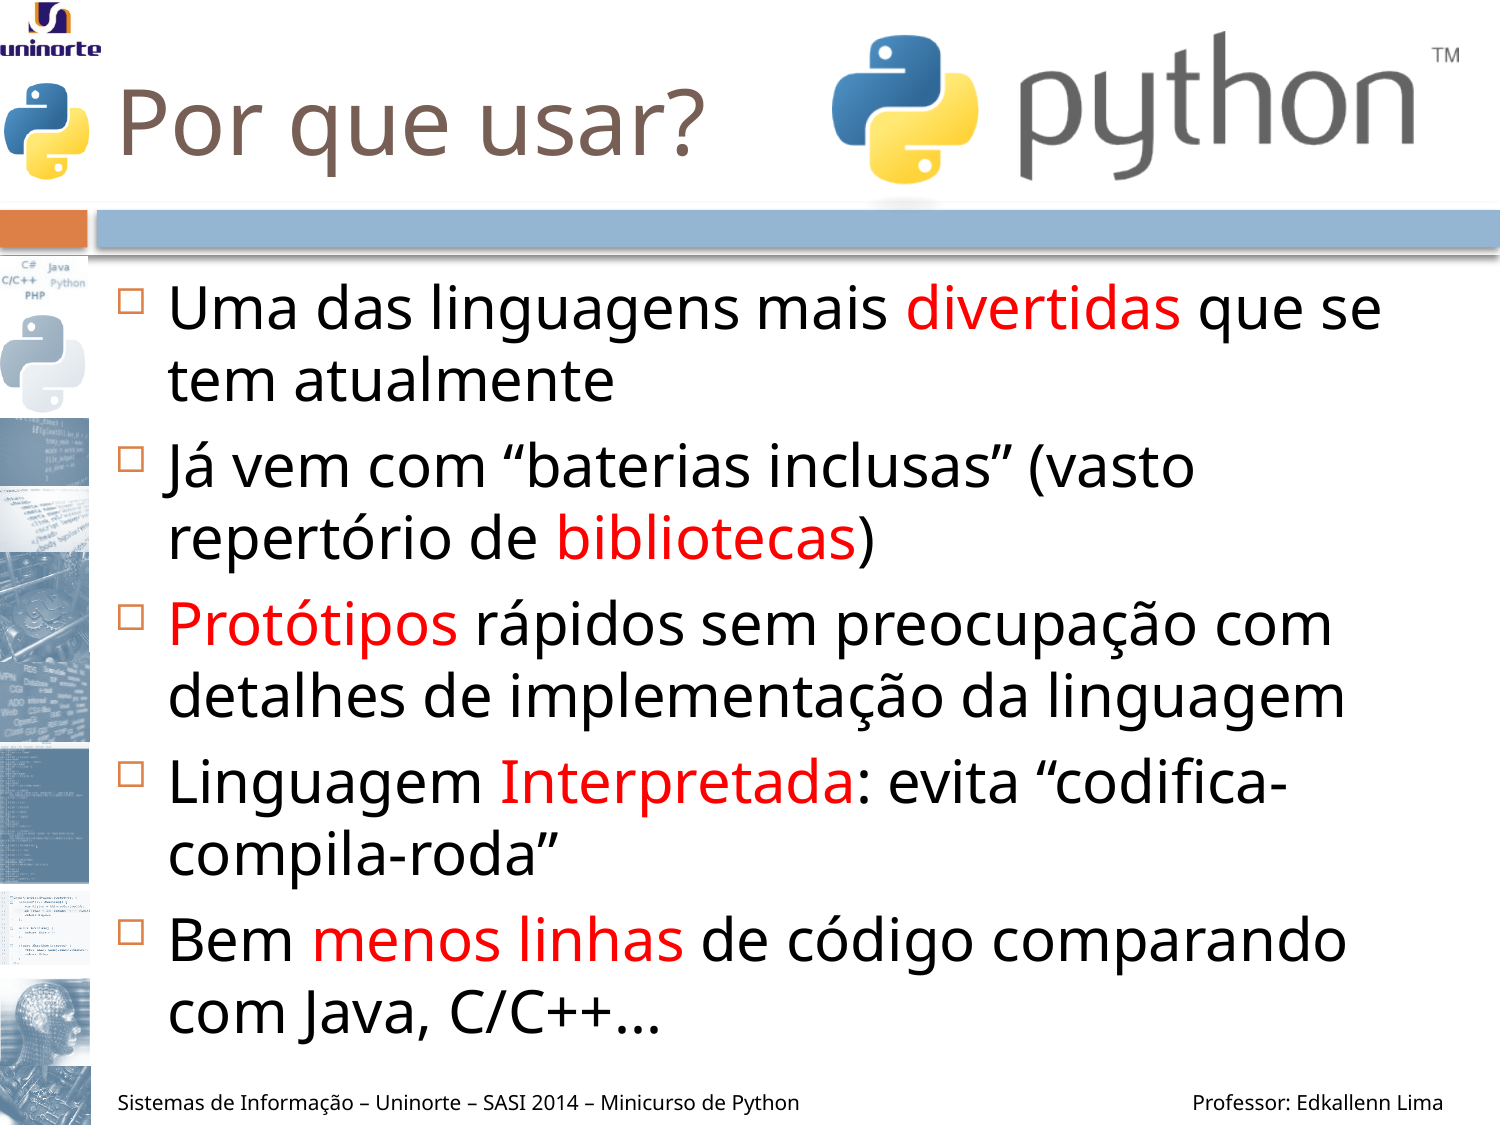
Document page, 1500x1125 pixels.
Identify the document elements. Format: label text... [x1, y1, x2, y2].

picture [4, 80, 95, 183]
picture [0, 2, 101, 56]
picture [831, 31, 1459, 215]
list Uma das linguagens mais divertidas que se tem atualmente Já vem com “baterias inclusas” (vasto repertório de bibliotecas) Protótipos rápidos sem preocupação com detalhes de implementação da linguagem Linguagem Interpretada: evita “codifica-compila-roda” Bem menos linhas de código comparando com Java, C/C++... [100, 262, 1459, 1059]
title Por que usar? [100, 37, 827, 200]
